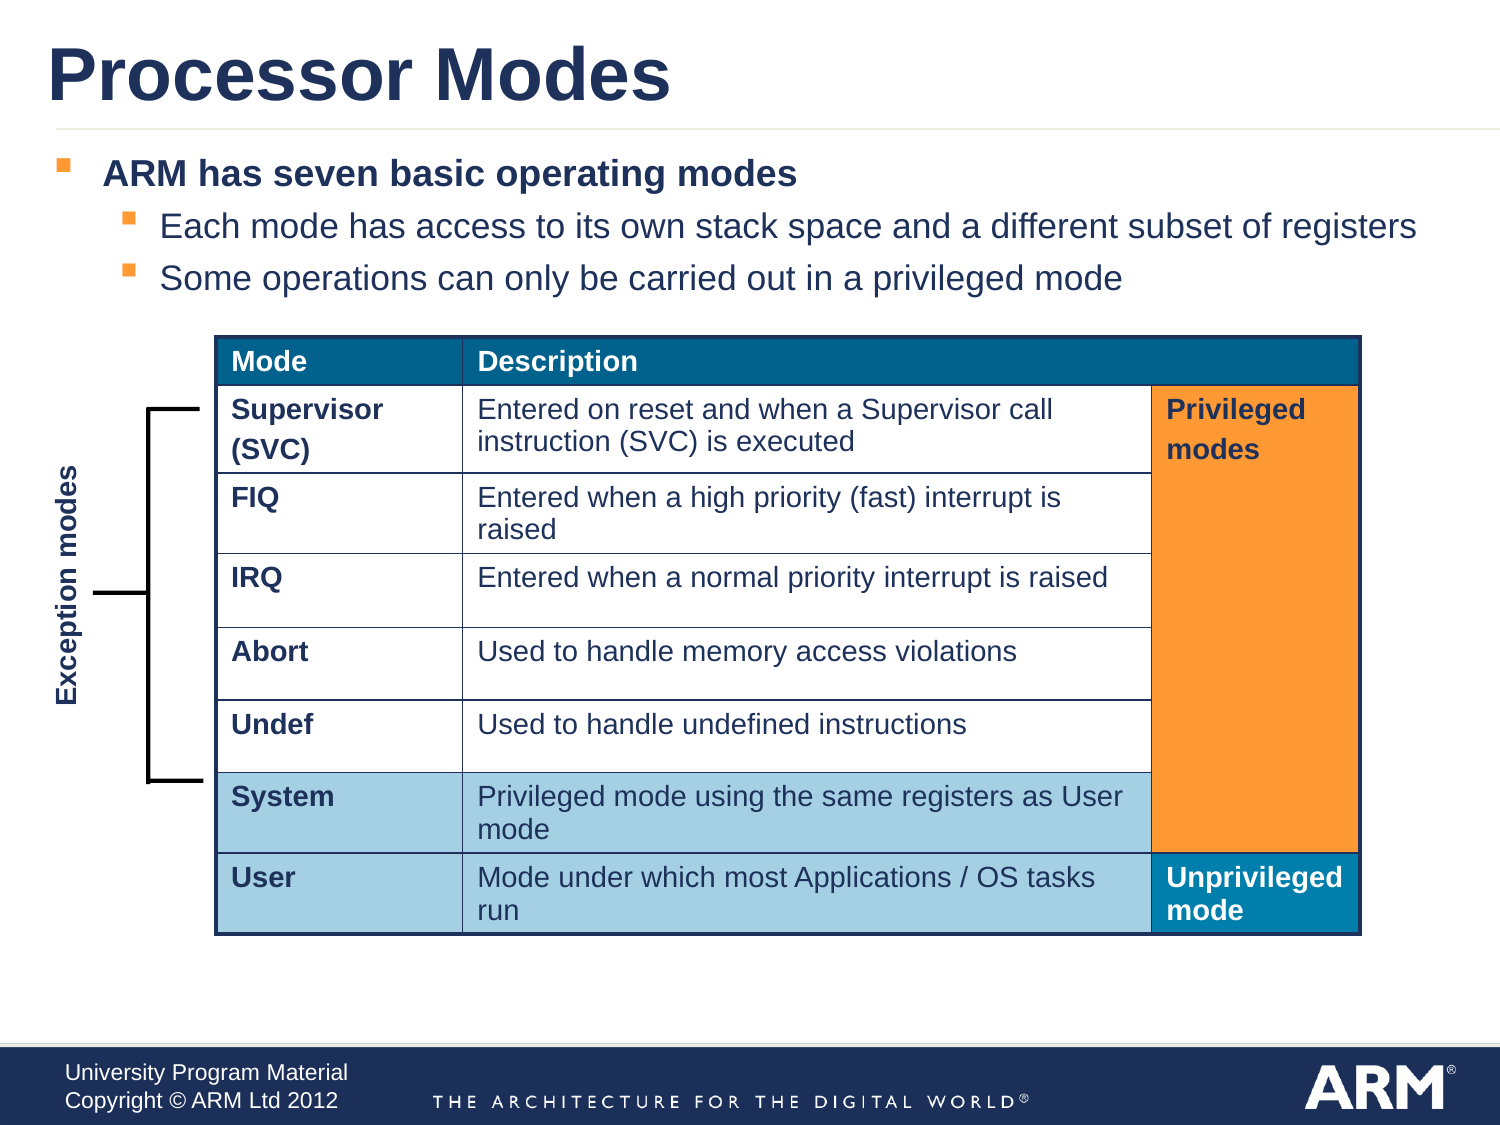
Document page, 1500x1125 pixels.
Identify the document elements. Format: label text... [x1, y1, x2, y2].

table_cell System [218, 773, 462, 852]
text_box ARM has seven basic operating modes Each mode has access to its own stack space and a different subset of registers Some operations can only be carried out in a privileged mode [37, 141, 1443, 310]
text_box Processor Modes [34, 2, 1500, 140]
table_cell FIQ [218, 474, 462, 553]
picture [0, 0, 1500, 1044]
table_header Description [463, 339, 1358, 384]
table_cell Abort [218, 628, 462, 699]
table_cell Entered on reset and when a Supervisor call instruction (SVC) is executed [463, 386, 1151, 472]
table_cell Privileged modes [1152, 386, 1358, 852]
table_cell Unprivileged mode [1152, 854, 1358, 932]
table_cell Mode under which most Applications / OS tasks run [463, 854, 1151, 932]
table_cell IRQ [218, 554, 462, 627]
table_cell Privileged mode using the same registers as User mode [463, 773, 1151, 852]
picture [0, 1048, 1500, 1125]
table_cell User [218, 854, 462, 932]
table_cell Entered when a normal priority interrupt is raised [463, 554, 1151, 627]
text_box Exception modes [39, 404, 90, 722]
table_cell Used to handle undefined instructions [463, 701, 1151, 772]
table_cell Used to handle memory access violations [463, 628, 1151, 699]
table_cell Supervisor (SVC) [218, 386, 462, 472]
table_header Mode [218, 339, 462, 384]
table_cell Undef [218, 701, 462, 772]
table_cell Entered when a high priority (fast) interrupt is raised [463, 474, 1151, 553]
